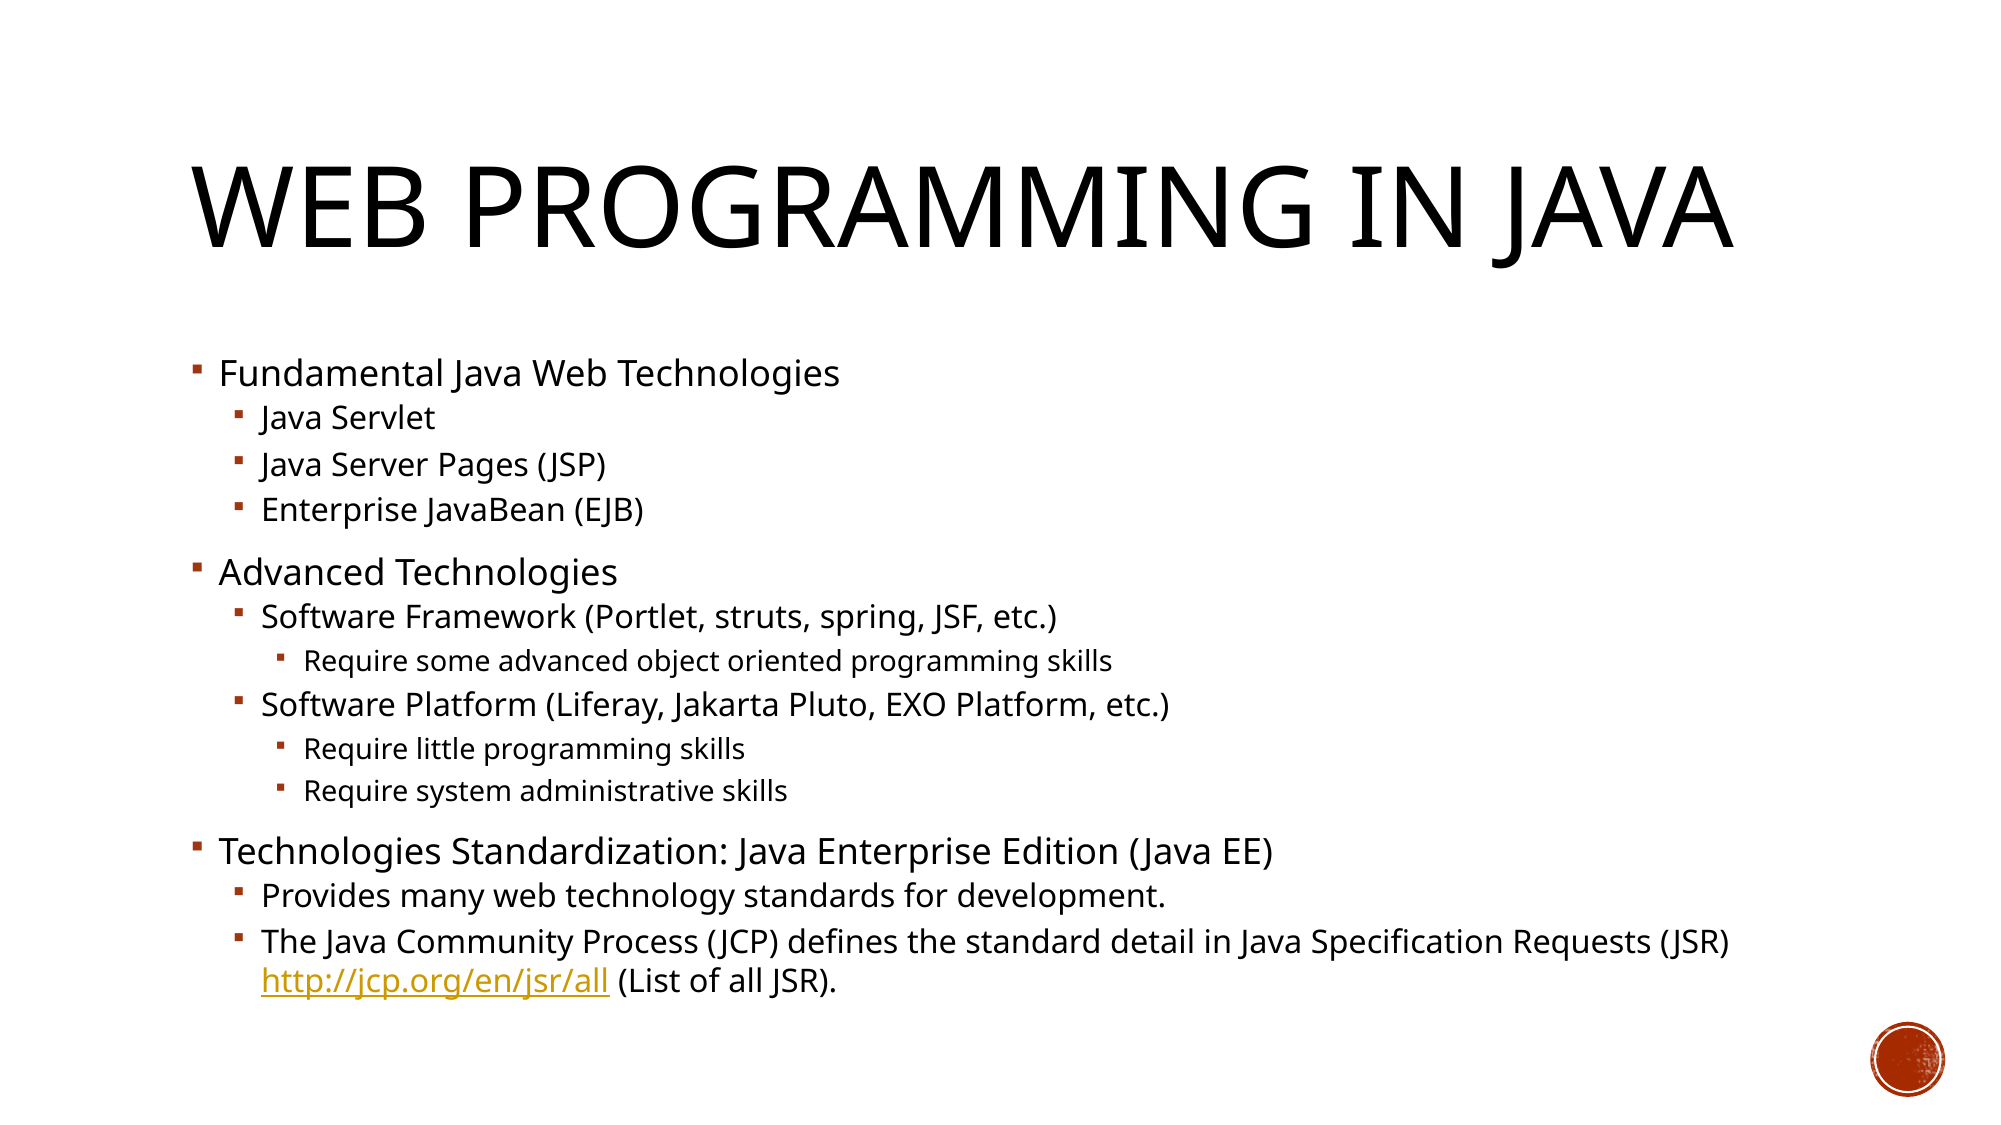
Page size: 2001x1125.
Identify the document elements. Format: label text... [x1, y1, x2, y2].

title Web Programming in Java [175, 79, 1826, 344]
list Fundamental Java Web Technologies Java Servlet Java Server Pages (JSP) Enterprise JavaBean (EJB) Advanced Technologies Software Framework (Portlet, struts, spring, JSF, etc.) Require some advanced object oriented programming skills Software Platform (Liferay, Jakarta Pluto, EXO Platform, etc.) Require little programming skills Require system administrative skills Technologies Standardization: Java Enterprise Edition (Java EE) Provides many web technology standards for development. The Java Community Process (JCP) defines the standard detail in Java Specification Requests (JSR) http://jcp.org/en/jsr/all (List of all JSR). [175, 348, 1826, 1013]
